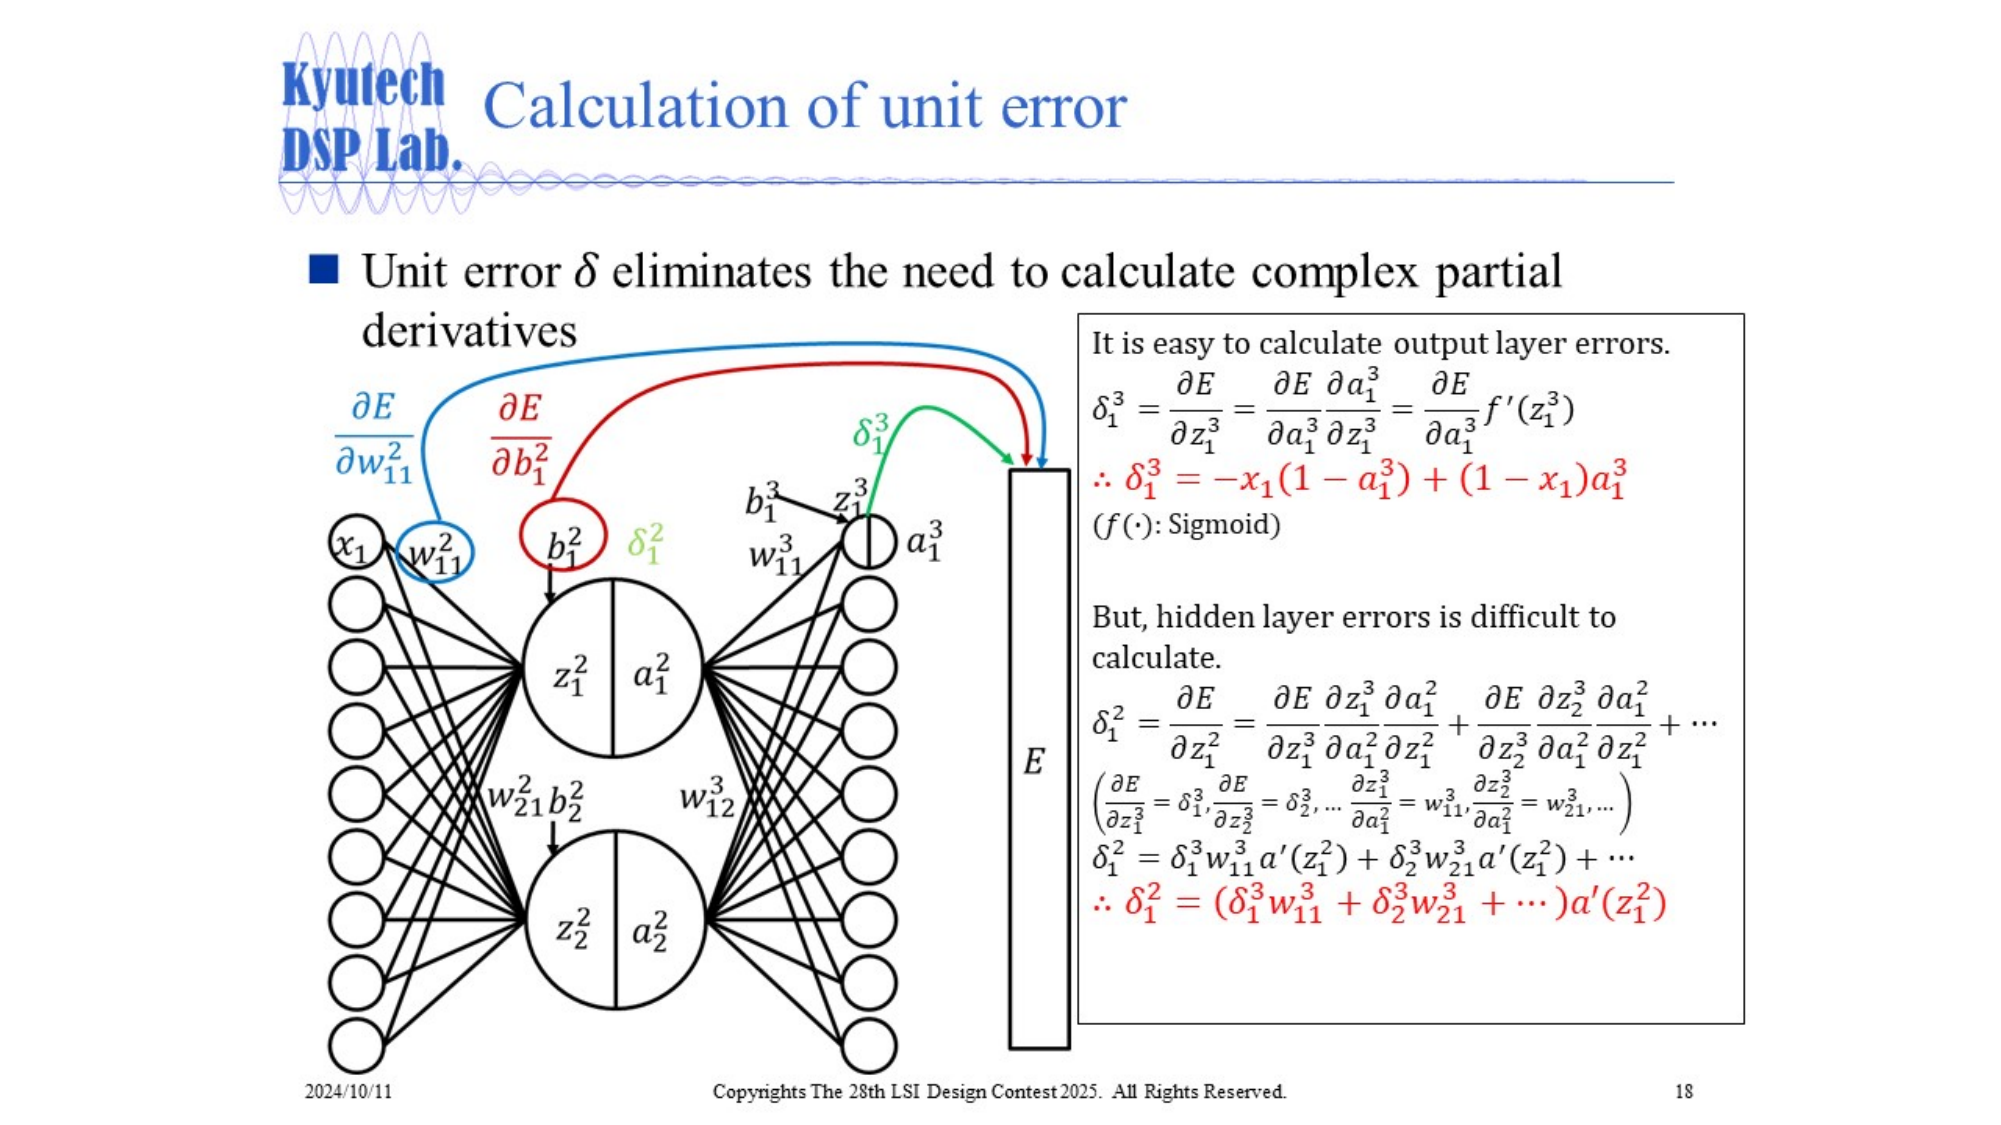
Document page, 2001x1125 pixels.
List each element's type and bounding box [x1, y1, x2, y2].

picture [249, 0, 1751, 1125]
